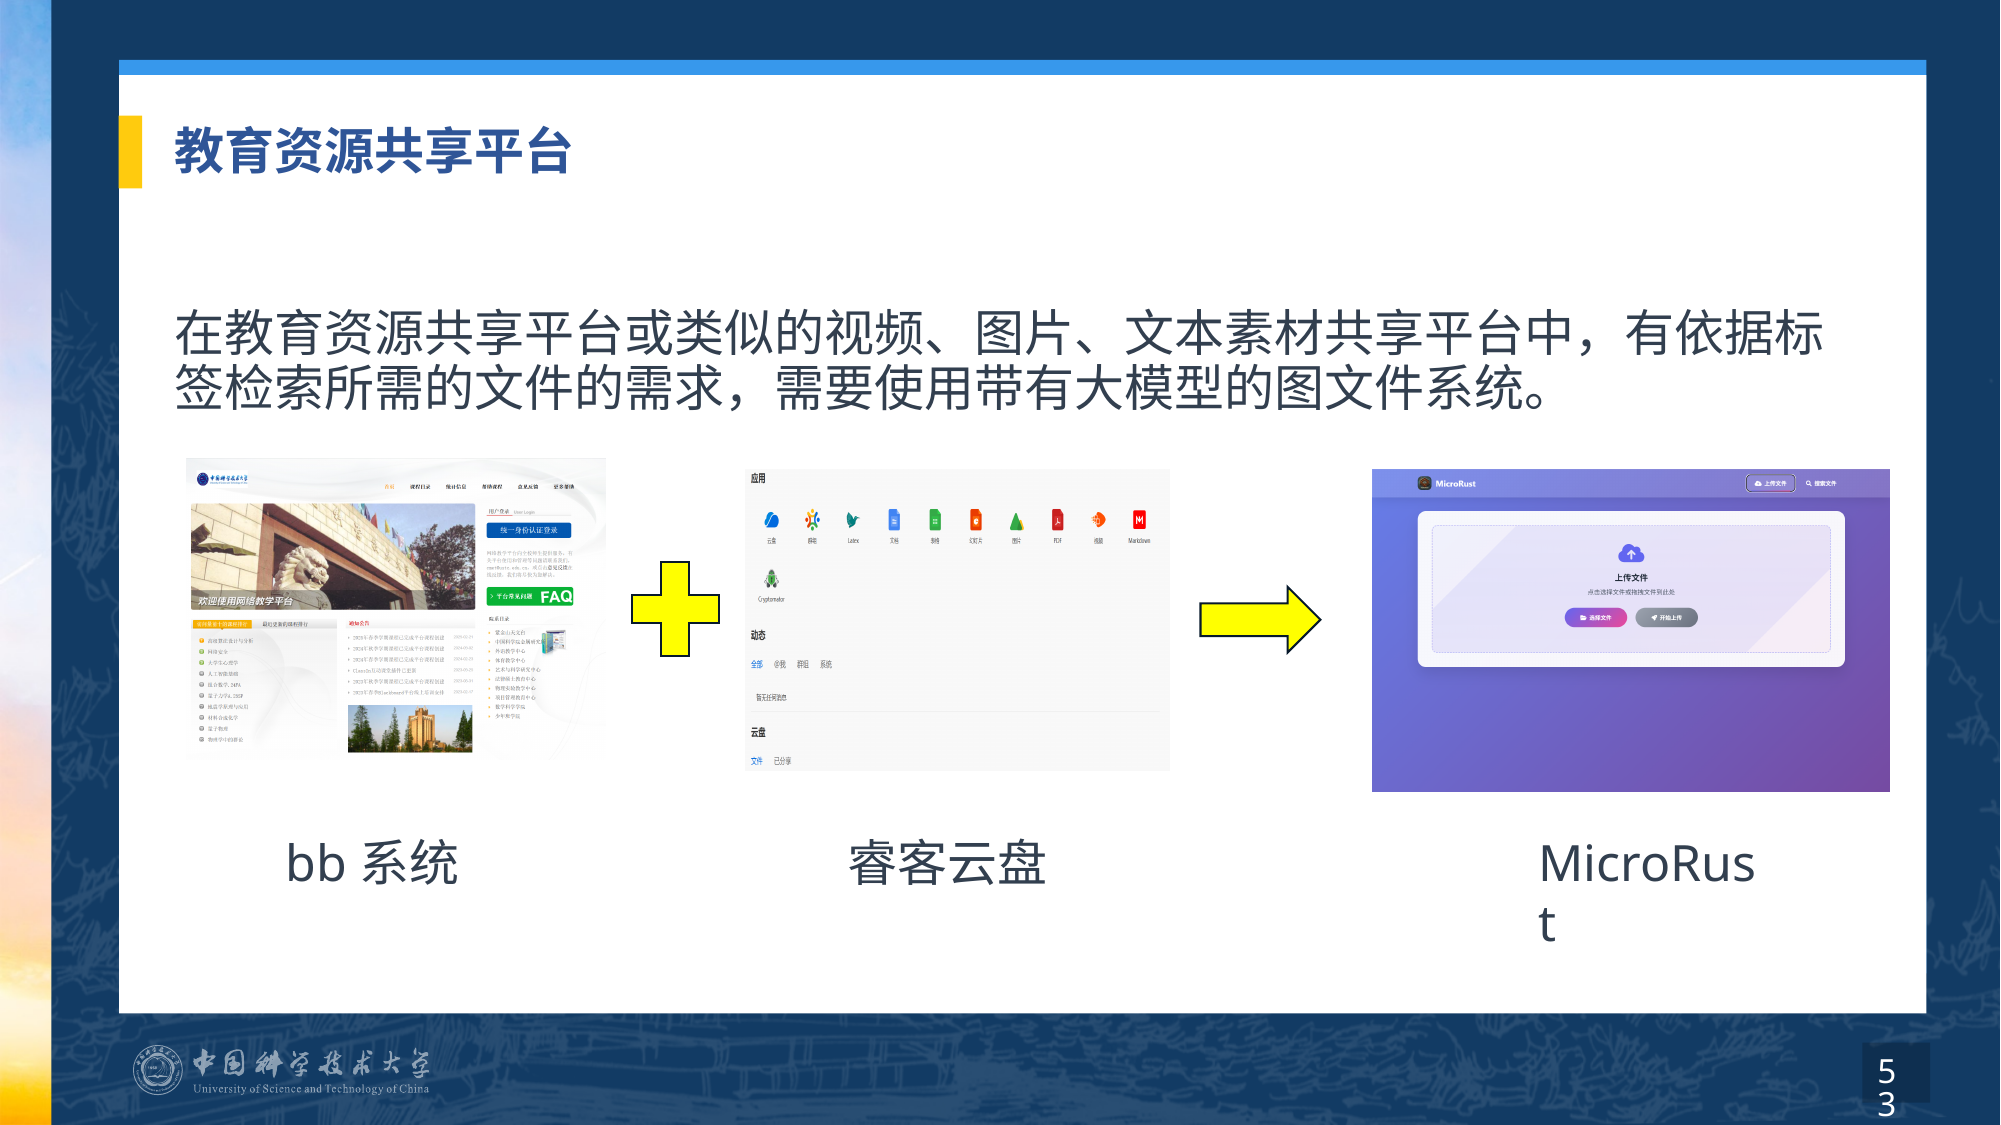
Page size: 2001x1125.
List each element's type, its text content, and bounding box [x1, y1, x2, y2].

text_box [631, 561, 720, 657]
list 在教育资源共享平台或类似的视频、图片、文本素材共享平台中，有依据标签检索所需的文件的需求，需要使用带有大模型的图文件系统。 [159, 210, 1890, 974]
text_box [1199, 584, 1322, 655]
slide_number 53 [1862, 1042, 1931, 1103]
text_box 睿客云盘 [832, 824, 1073, 899]
picture [0, 0, 51, 1125]
title 教育资源共享平台 [159, 99, 1890, 207]
picture [745, 469, 1170, 771]
picture [1372, 469, 1890, 792]
picture [186, 458, 606, 760]
text_box bb系统 [271, 824, 495, 899]
text_box MicroRust [1523, 824, 1780, 959]
